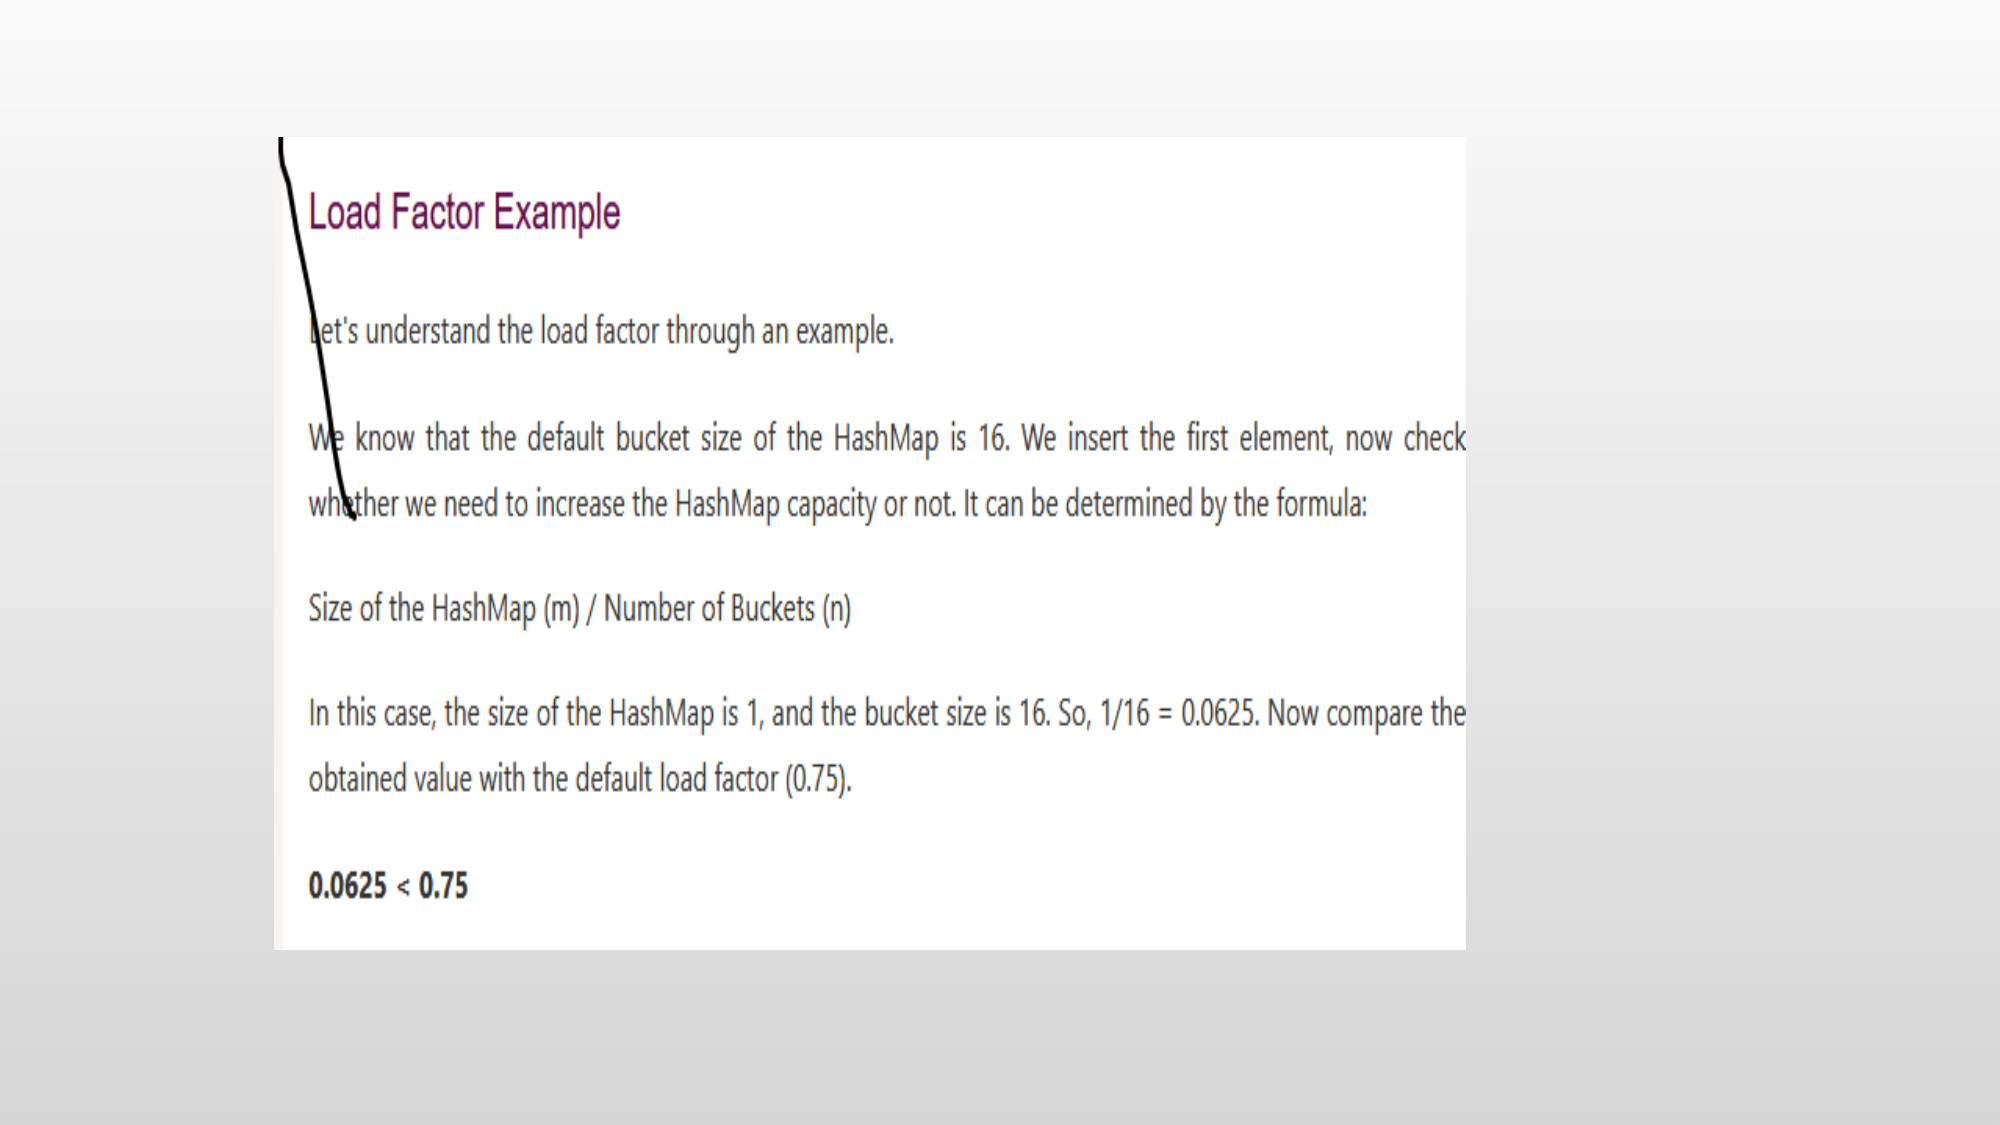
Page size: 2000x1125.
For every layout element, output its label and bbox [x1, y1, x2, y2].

picture [274, 137, 1466, 950]
